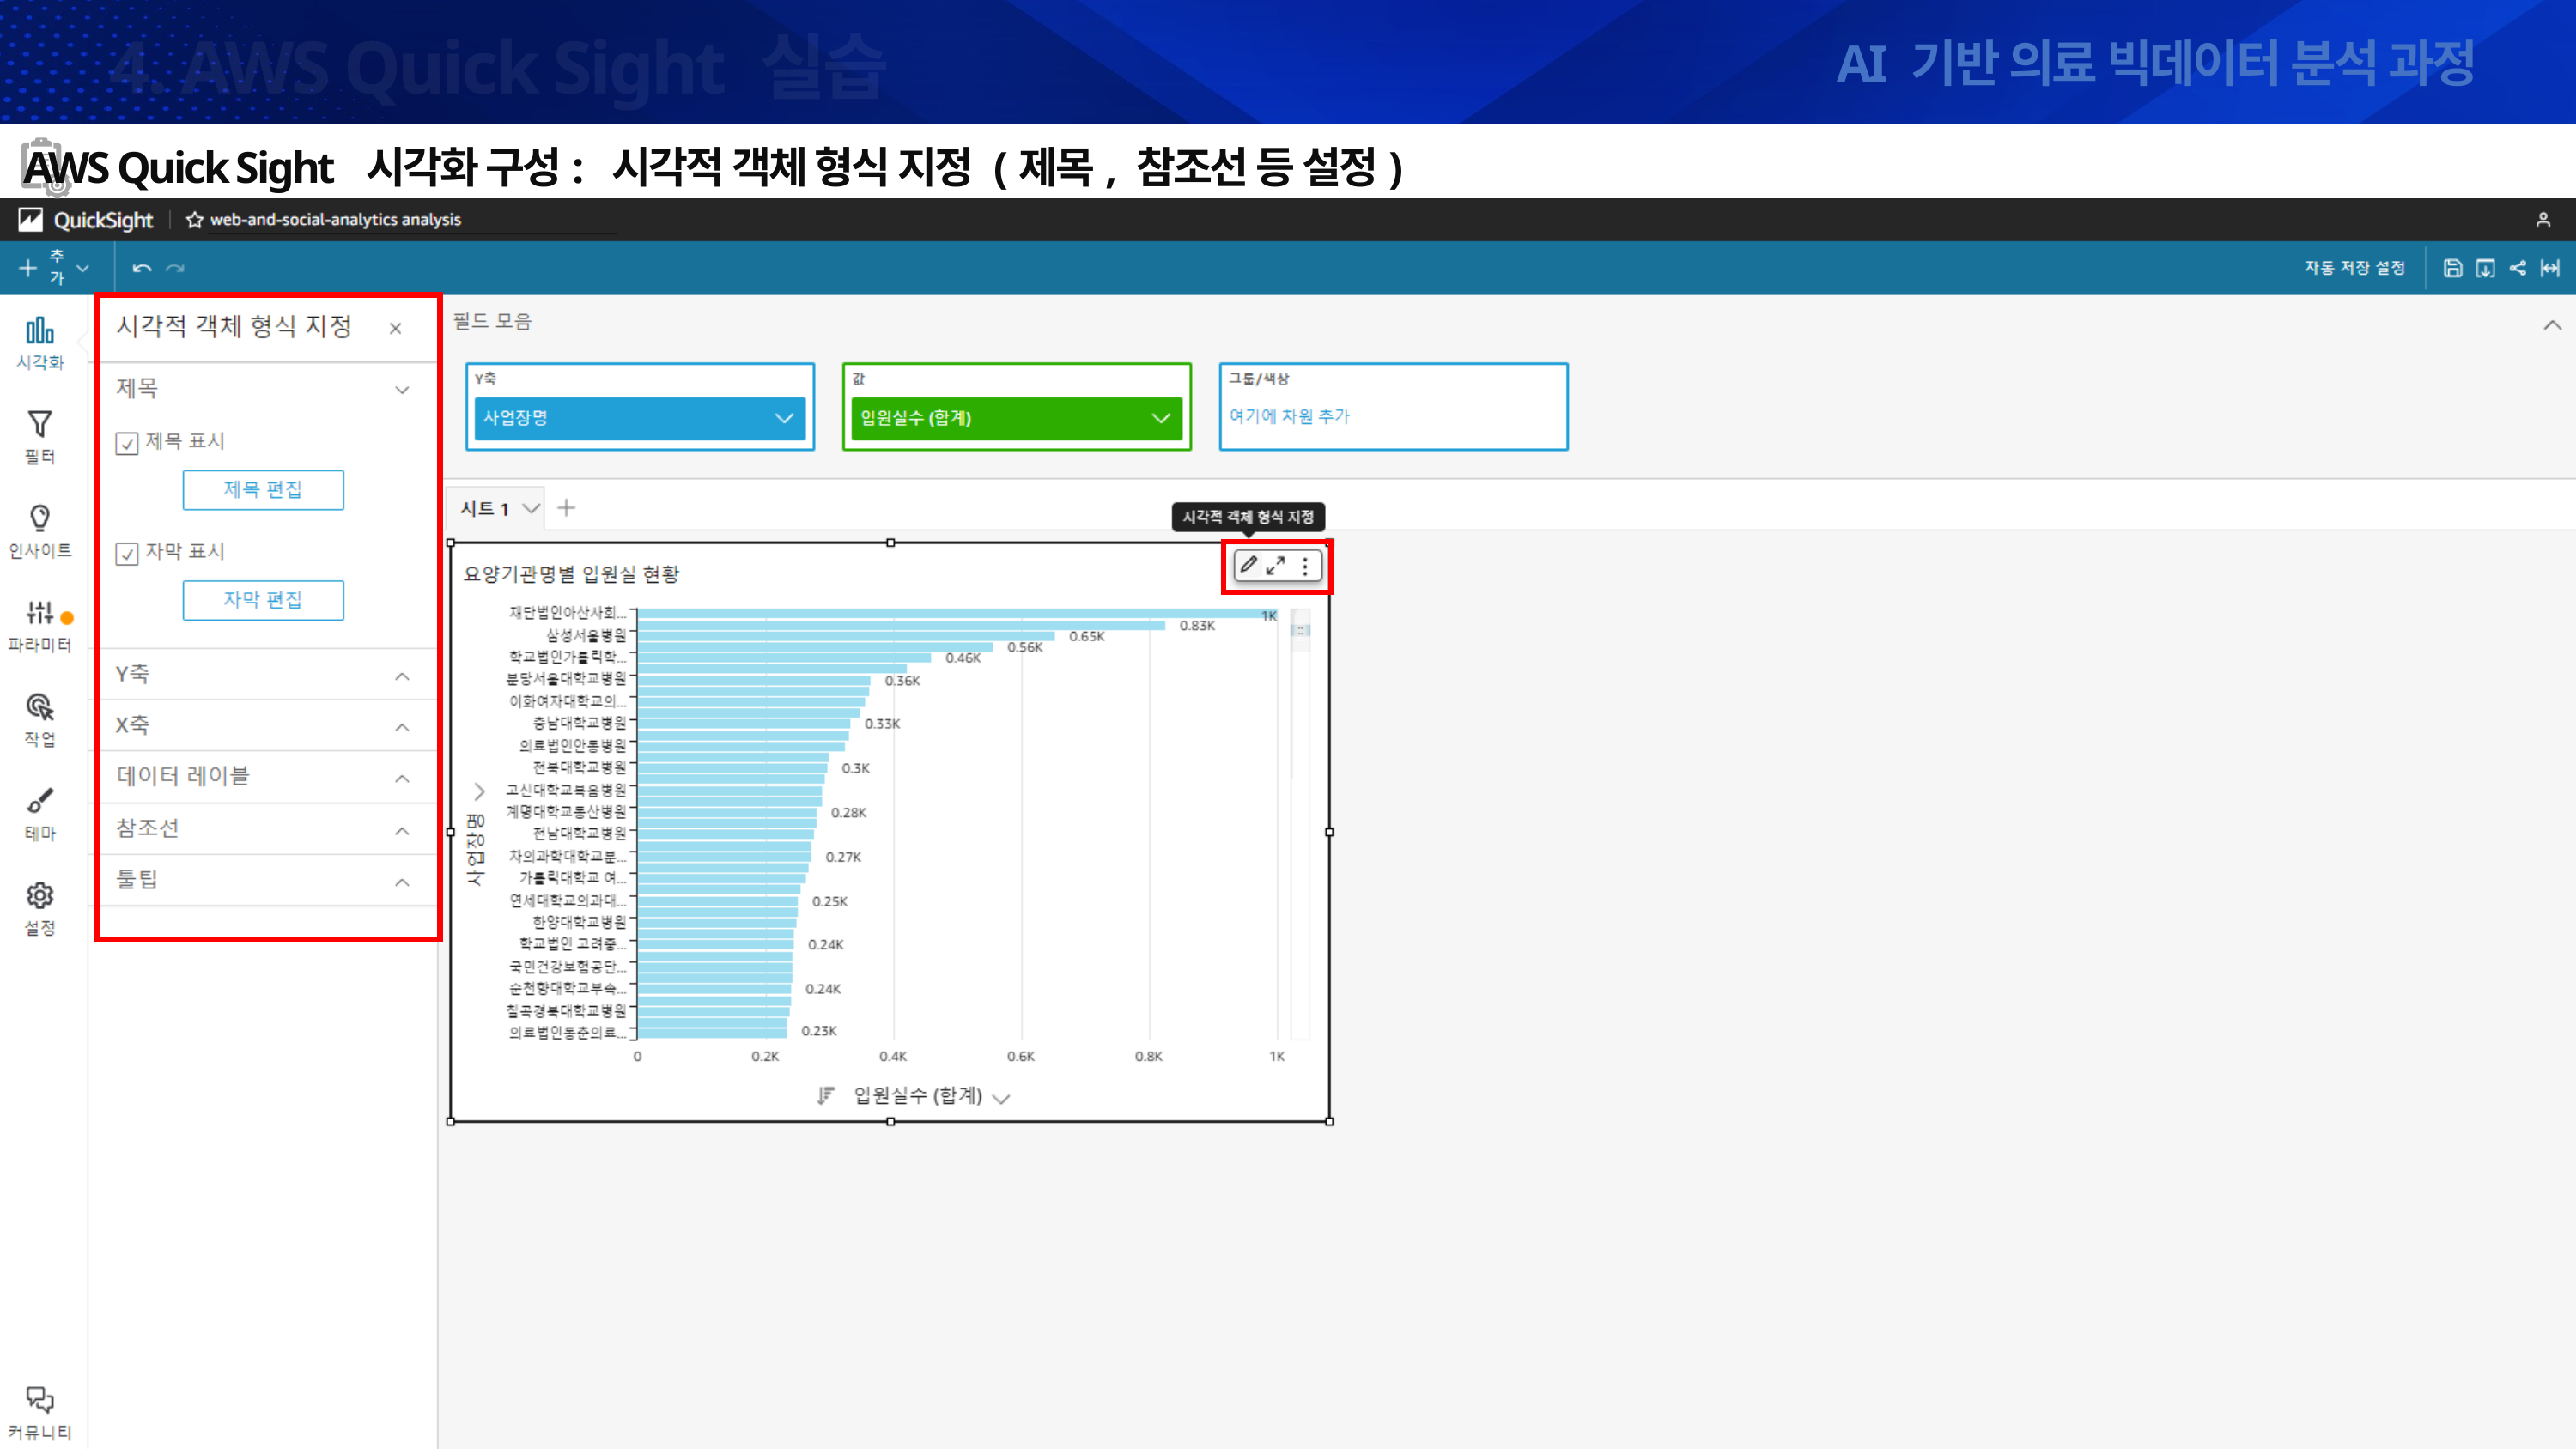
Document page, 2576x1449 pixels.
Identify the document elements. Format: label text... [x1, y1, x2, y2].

text_box AWS Quick Sight 시각화 구성: 시각적 객체 형식 지정 (제목, 참조선 등 설정) [10, 134, 1416, 198]
picture [0, 0, 2576, 124]
picture [0, 198, 2576, 1449]
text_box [21, 137, 72, 199]
